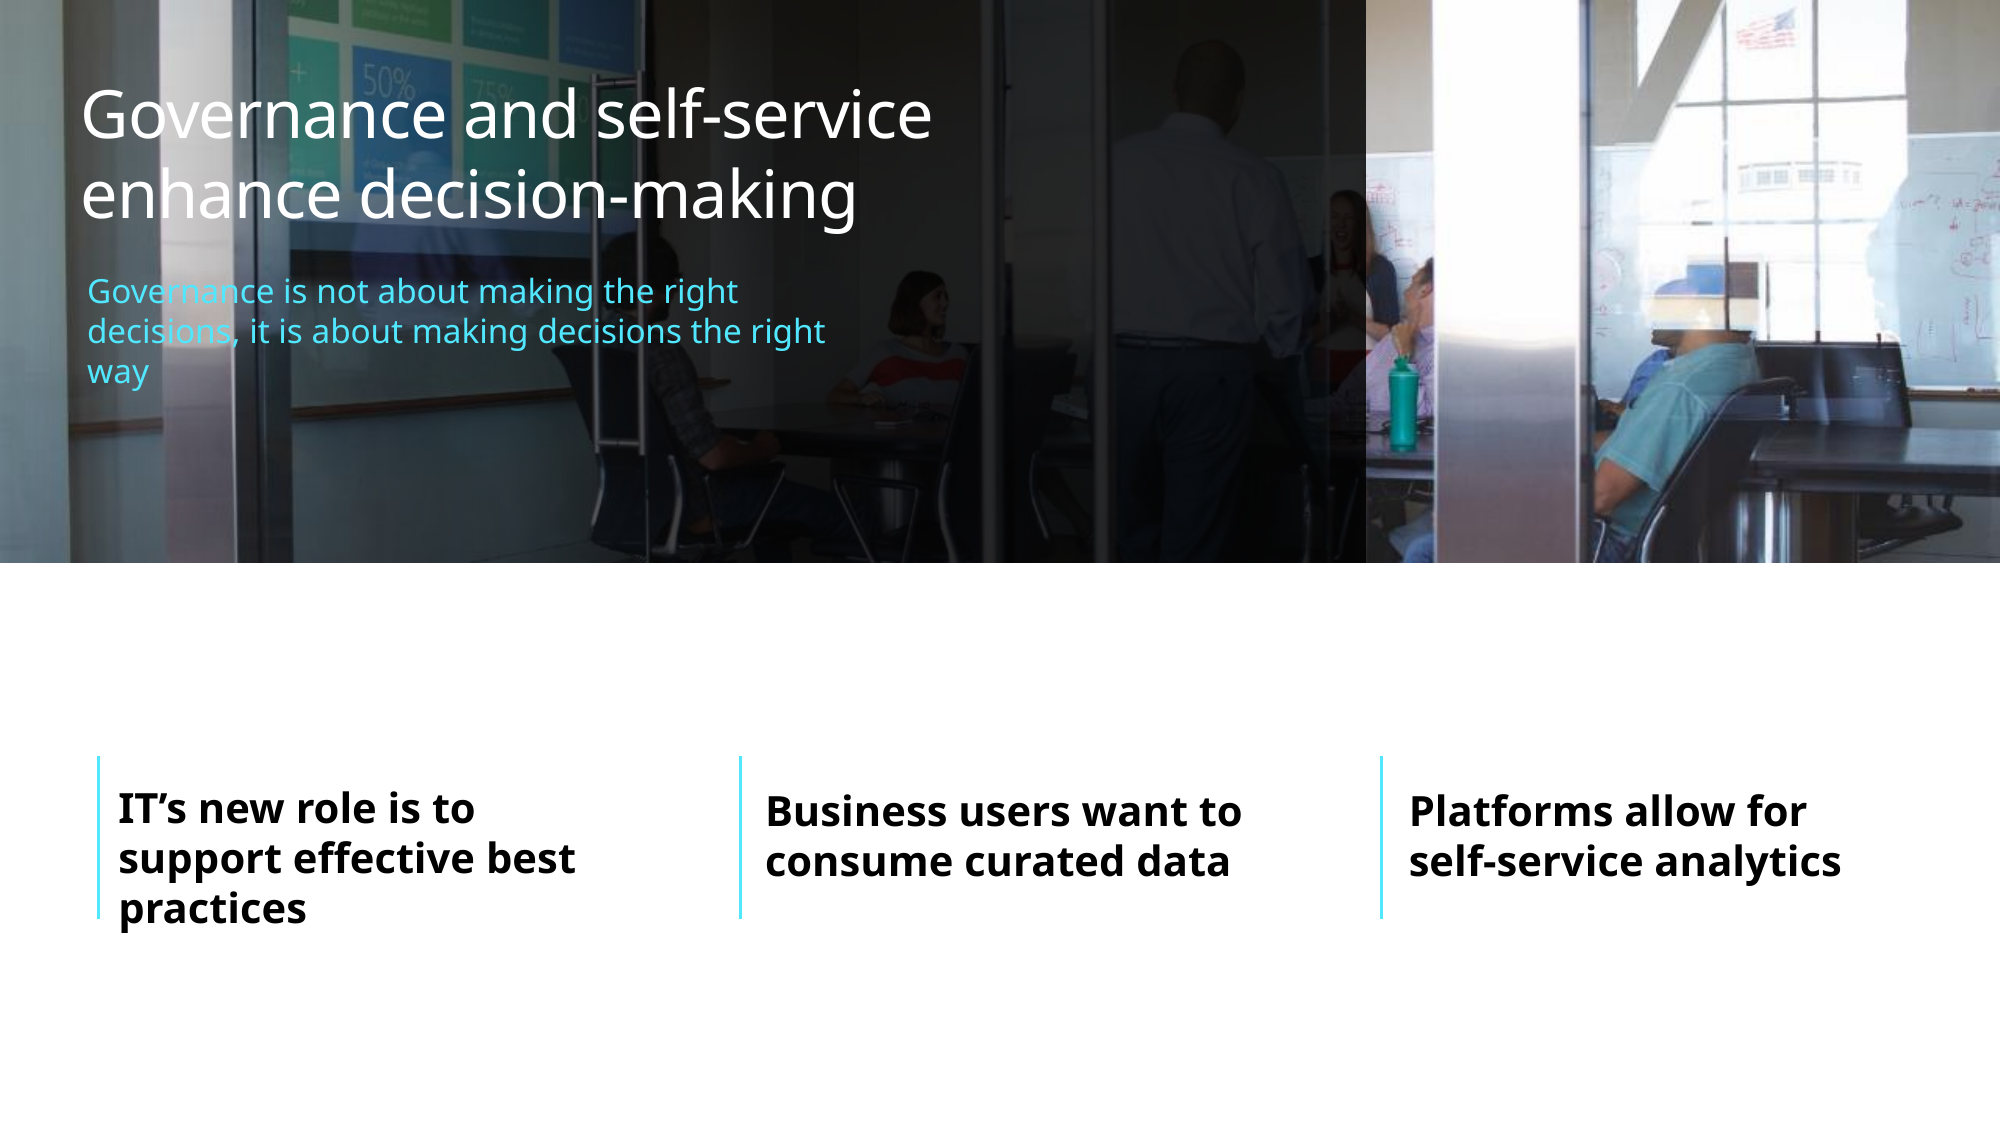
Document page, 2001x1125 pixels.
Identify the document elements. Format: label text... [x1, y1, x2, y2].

picture [0, 0, 2000, 563]
text_box Business users want to consume curated data [765, 785, 1299, 886]
text_box IT’s new role is to support effective best practices [118, 782, 641, 933]
text_box Platforms allow for self-service analytics [1408, 785, 1946, 886]
